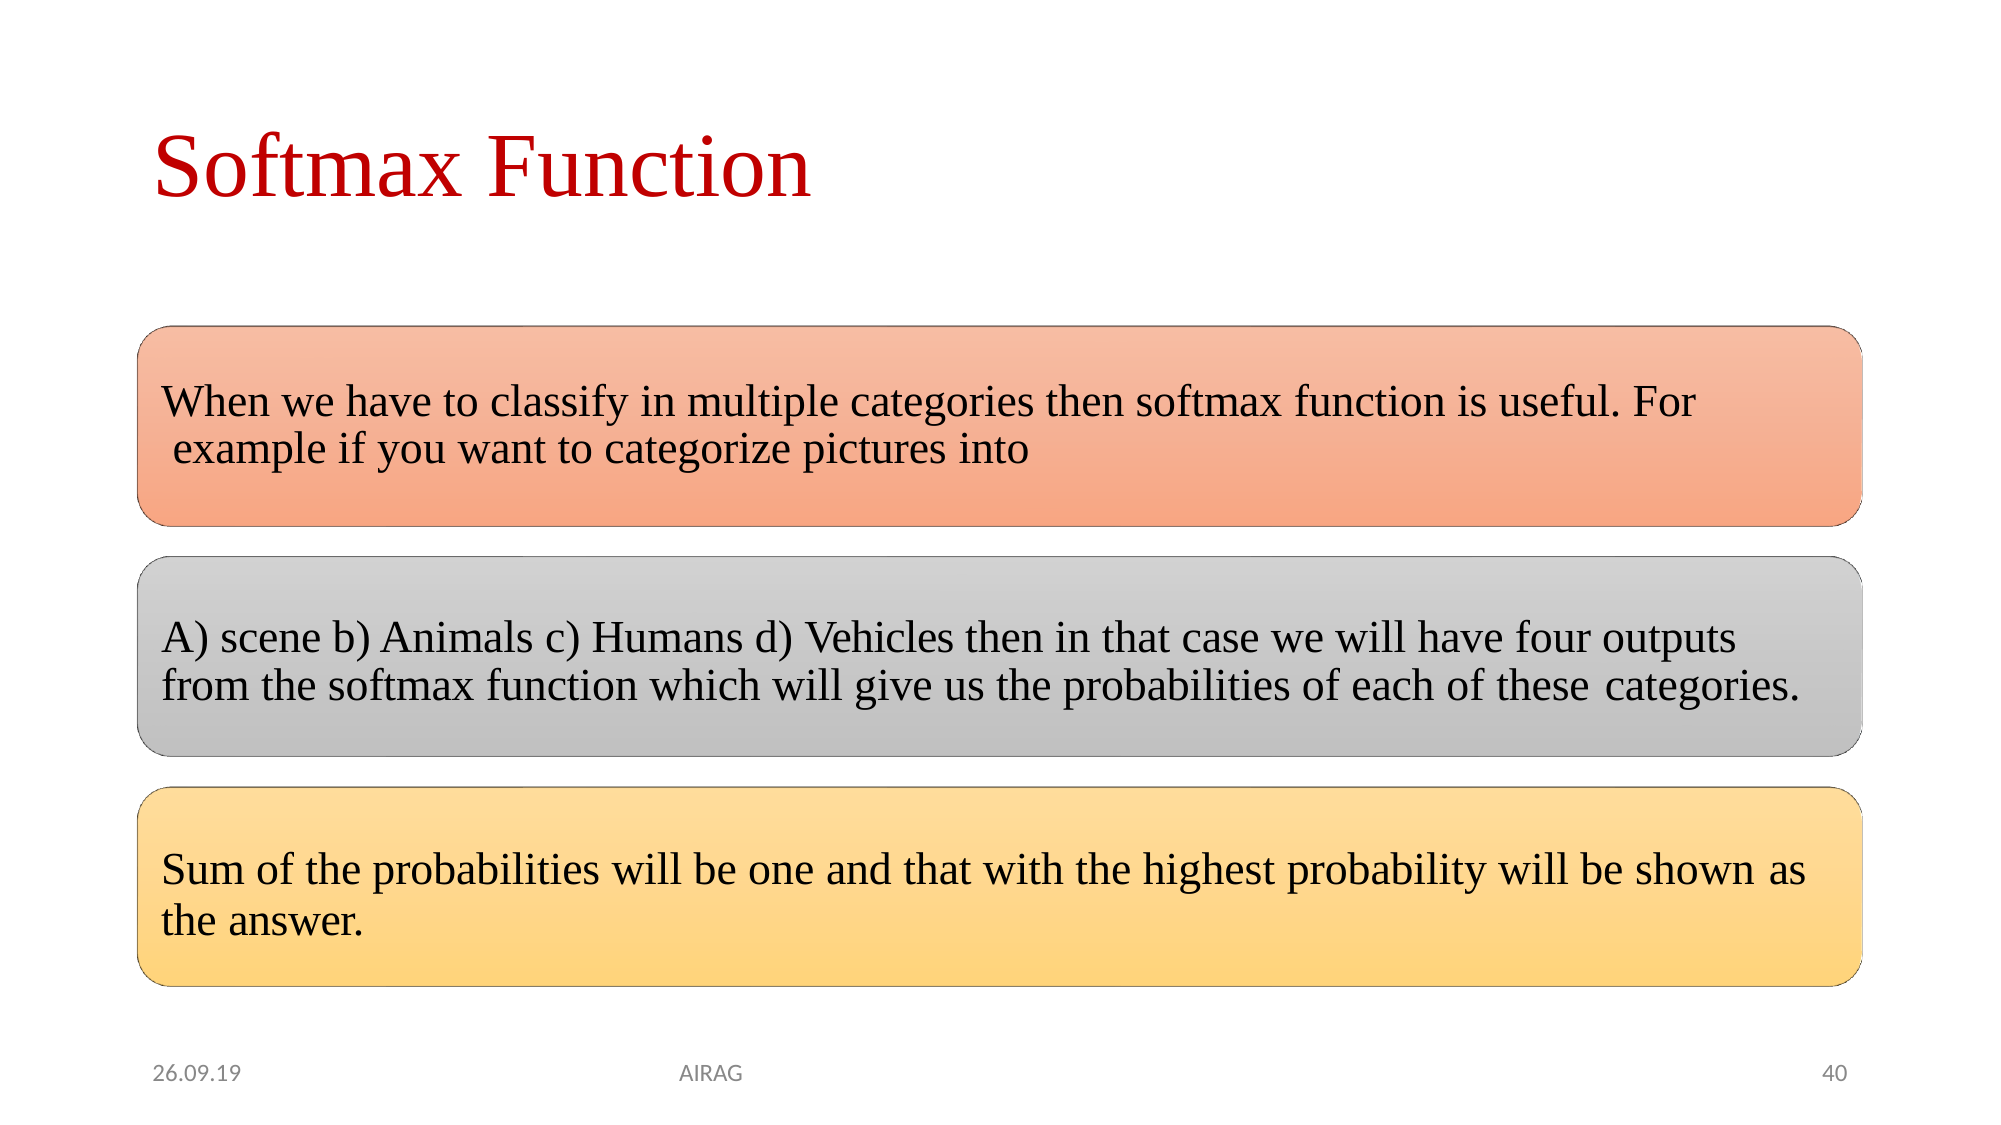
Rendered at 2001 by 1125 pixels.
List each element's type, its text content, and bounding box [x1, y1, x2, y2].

footer 26.09.19 [150, 1060, 264, 1090]
text_box [136, 786, 1863, 987]
text_box [1812, 556, 1863, 757]
slide_number 40 [1817, 1060, 1852, 1090]
text_box When we have to classify in multiple categories then softmax function is useful. For example if you want to categorize pictures into A) scene b) Animals c) Humans d) Vehicles then in that case we will have four outputs from the softmax function which will give us the probabilities of each of these categories. Sum of the probabilities will be one and that with the highest probability will be shown as the answer. [158, 368, 1812, 945]
slide_number AIRAG [677, 1060, 1323, 1090]
text_box [136, 556, 158, 757]
title Softmax Function [150, 102, 815, 293]
text_box [136, 325, 1863, 527]
